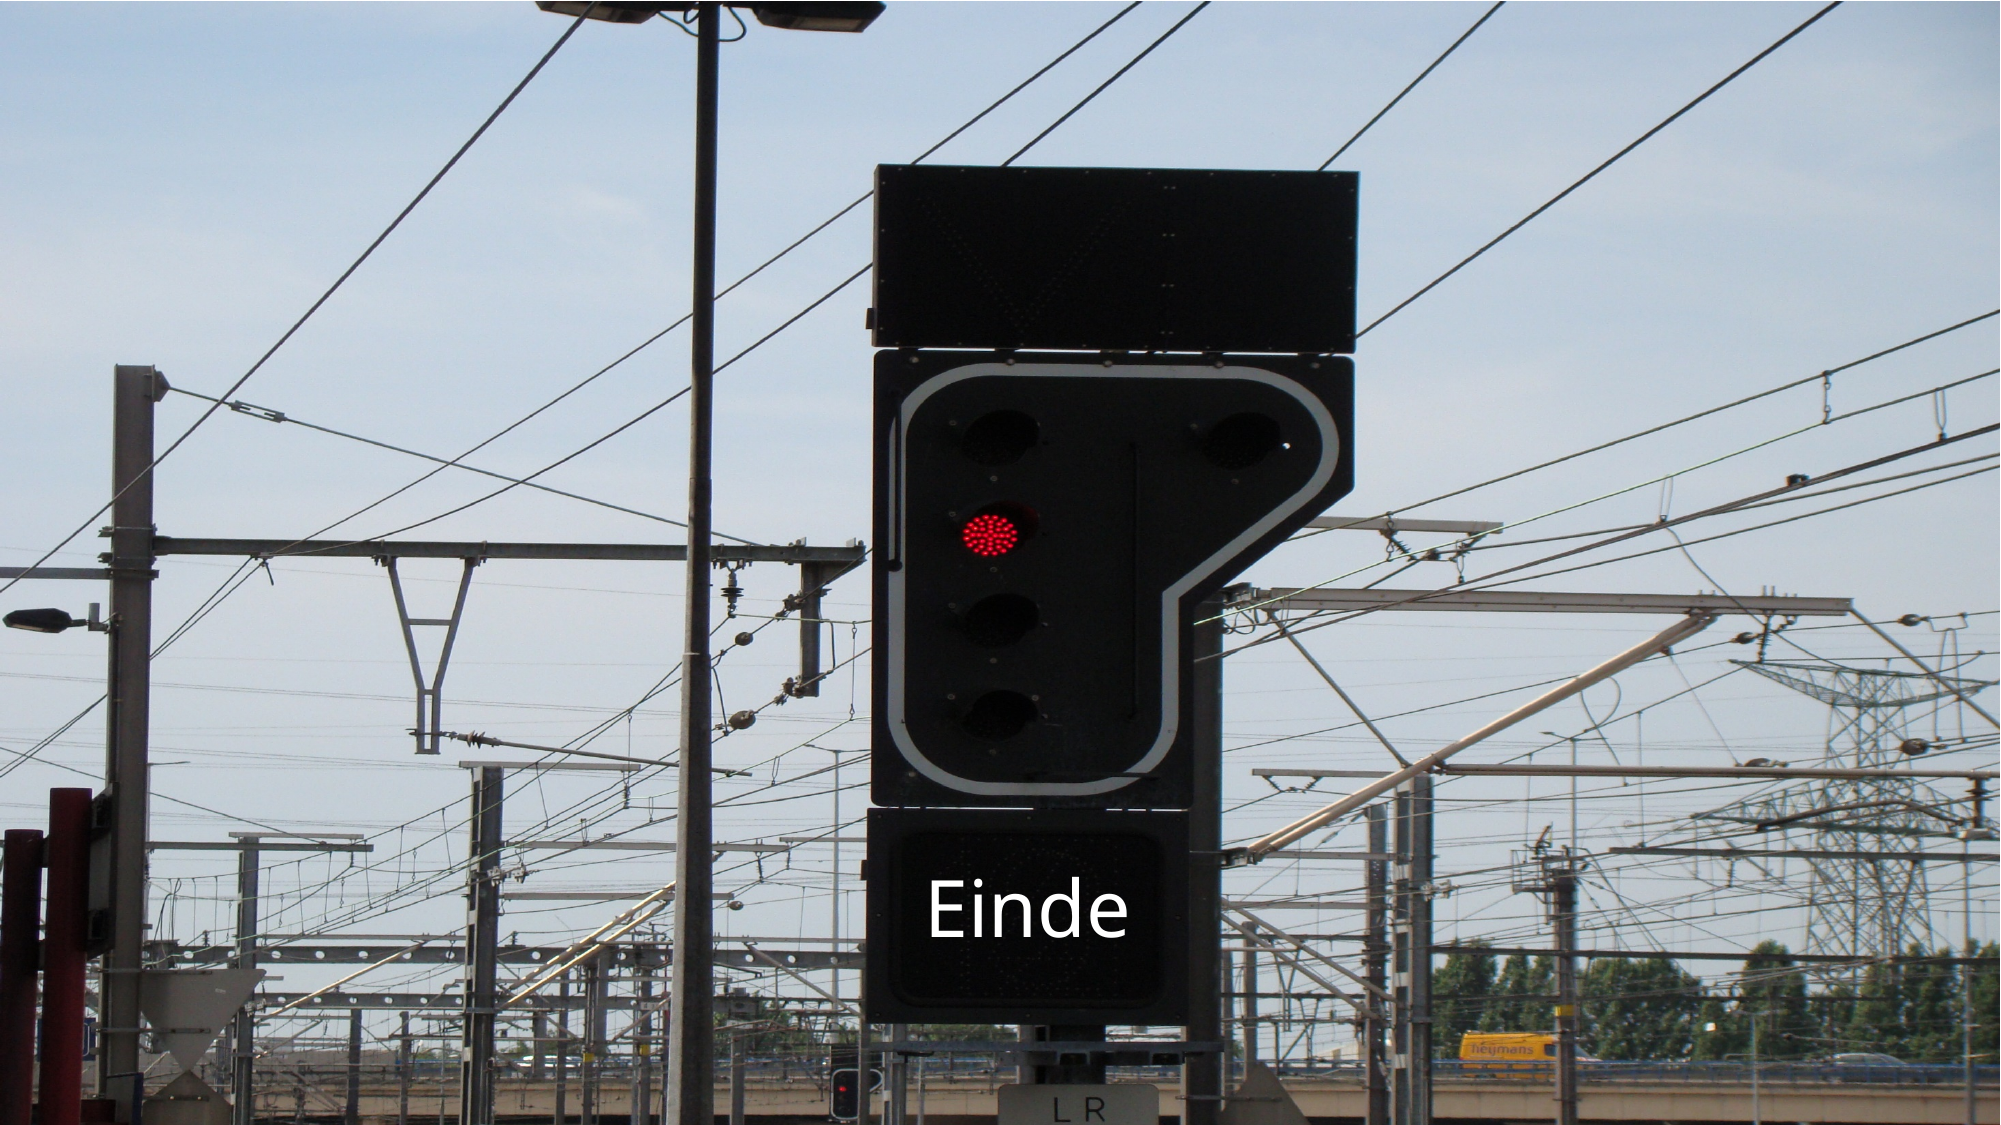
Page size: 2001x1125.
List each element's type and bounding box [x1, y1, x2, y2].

list [0, 1, 2000, 1125]
